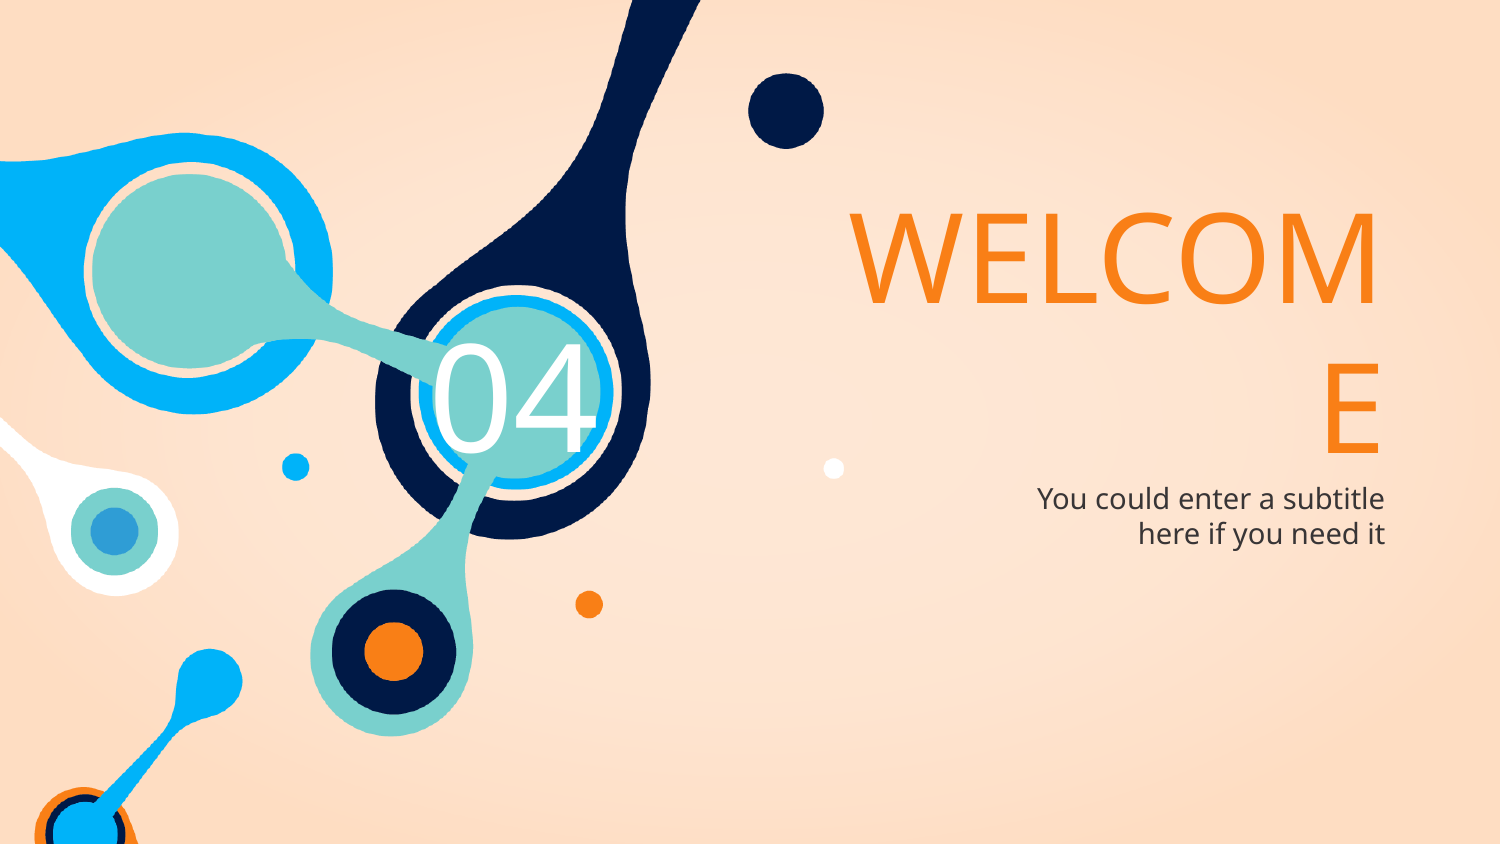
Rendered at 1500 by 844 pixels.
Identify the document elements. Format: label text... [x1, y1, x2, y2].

title 04 [350, 345, 679, 441]
picture [0, 0, 1500, 844]
title WELCOME [795, 418, 1401, 494]
subtitle You could enter a subtitle here if you need it [980, 465, 1401, 561]
